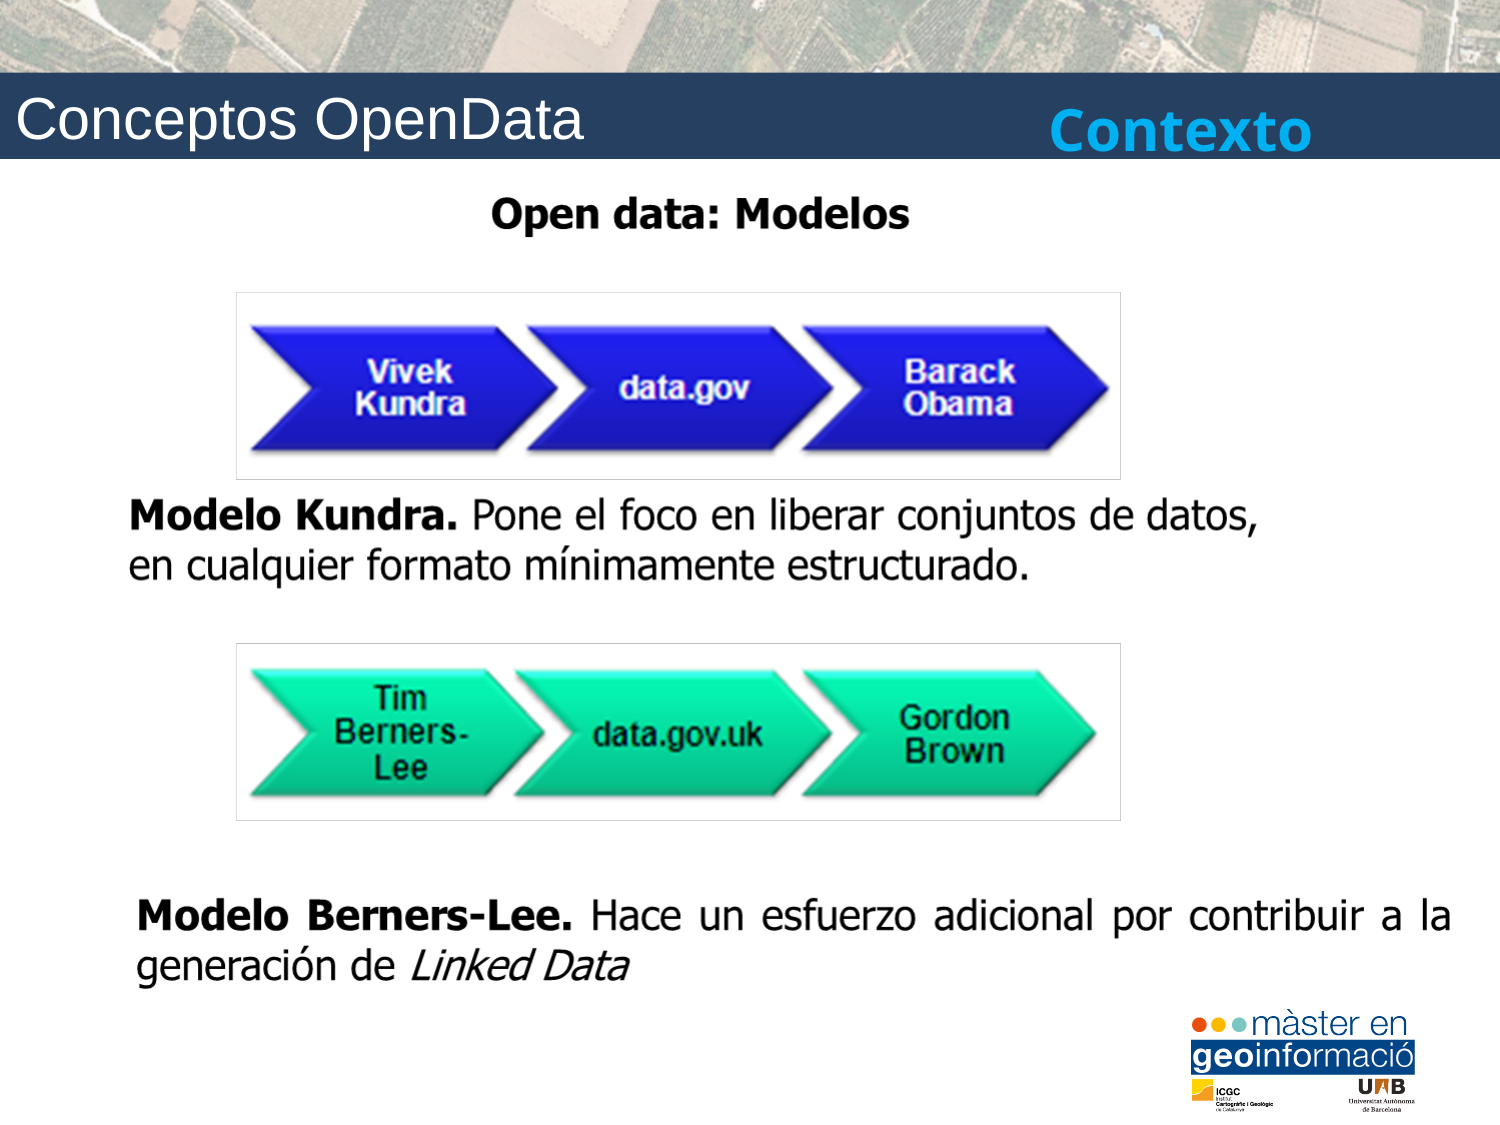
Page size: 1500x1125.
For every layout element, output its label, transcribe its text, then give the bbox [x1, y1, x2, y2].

text_box Contexto [1033, 85, 1395, 147]
picture [0, 0, 1500, 72]
picture [25, 160, 1477, 1112]
title Conceptos OpenData [0, 72, 1500, 159]
